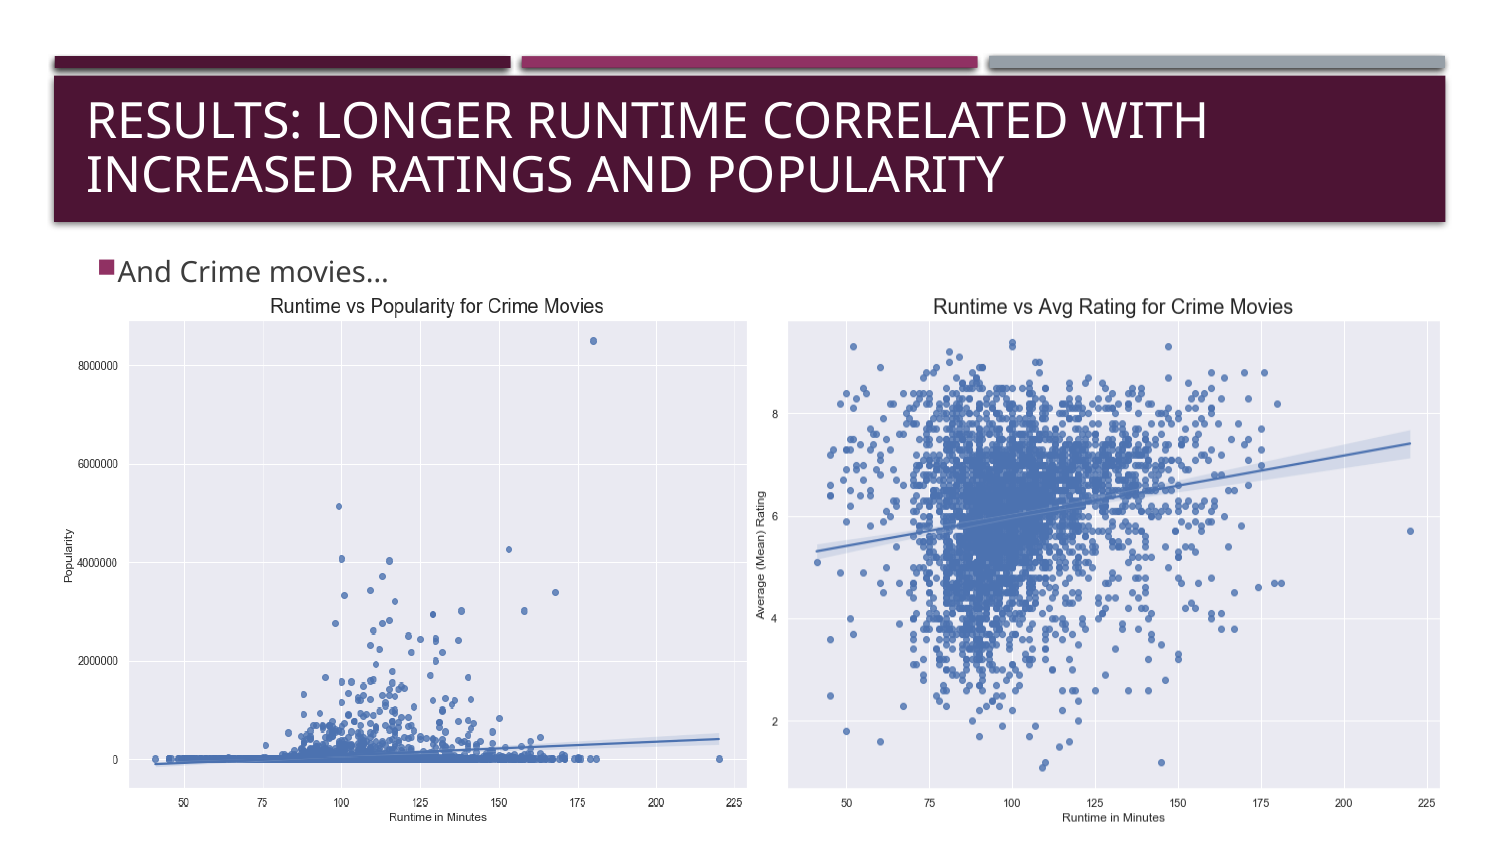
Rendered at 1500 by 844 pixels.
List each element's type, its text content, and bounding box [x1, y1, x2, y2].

text_box [988, 55, 1446, 69]
title Results: longer runtime correlated with increased ratings and popularity [71, 86, 1429, 212]
text_box [54, 55, 512, 69]
text_box [521, 55, 978, 69]
picture [56, 290, 1446, 832]
text_box [53, 74, 1447, 223]
list And Crime movies… [81, 248, 773, 289]
